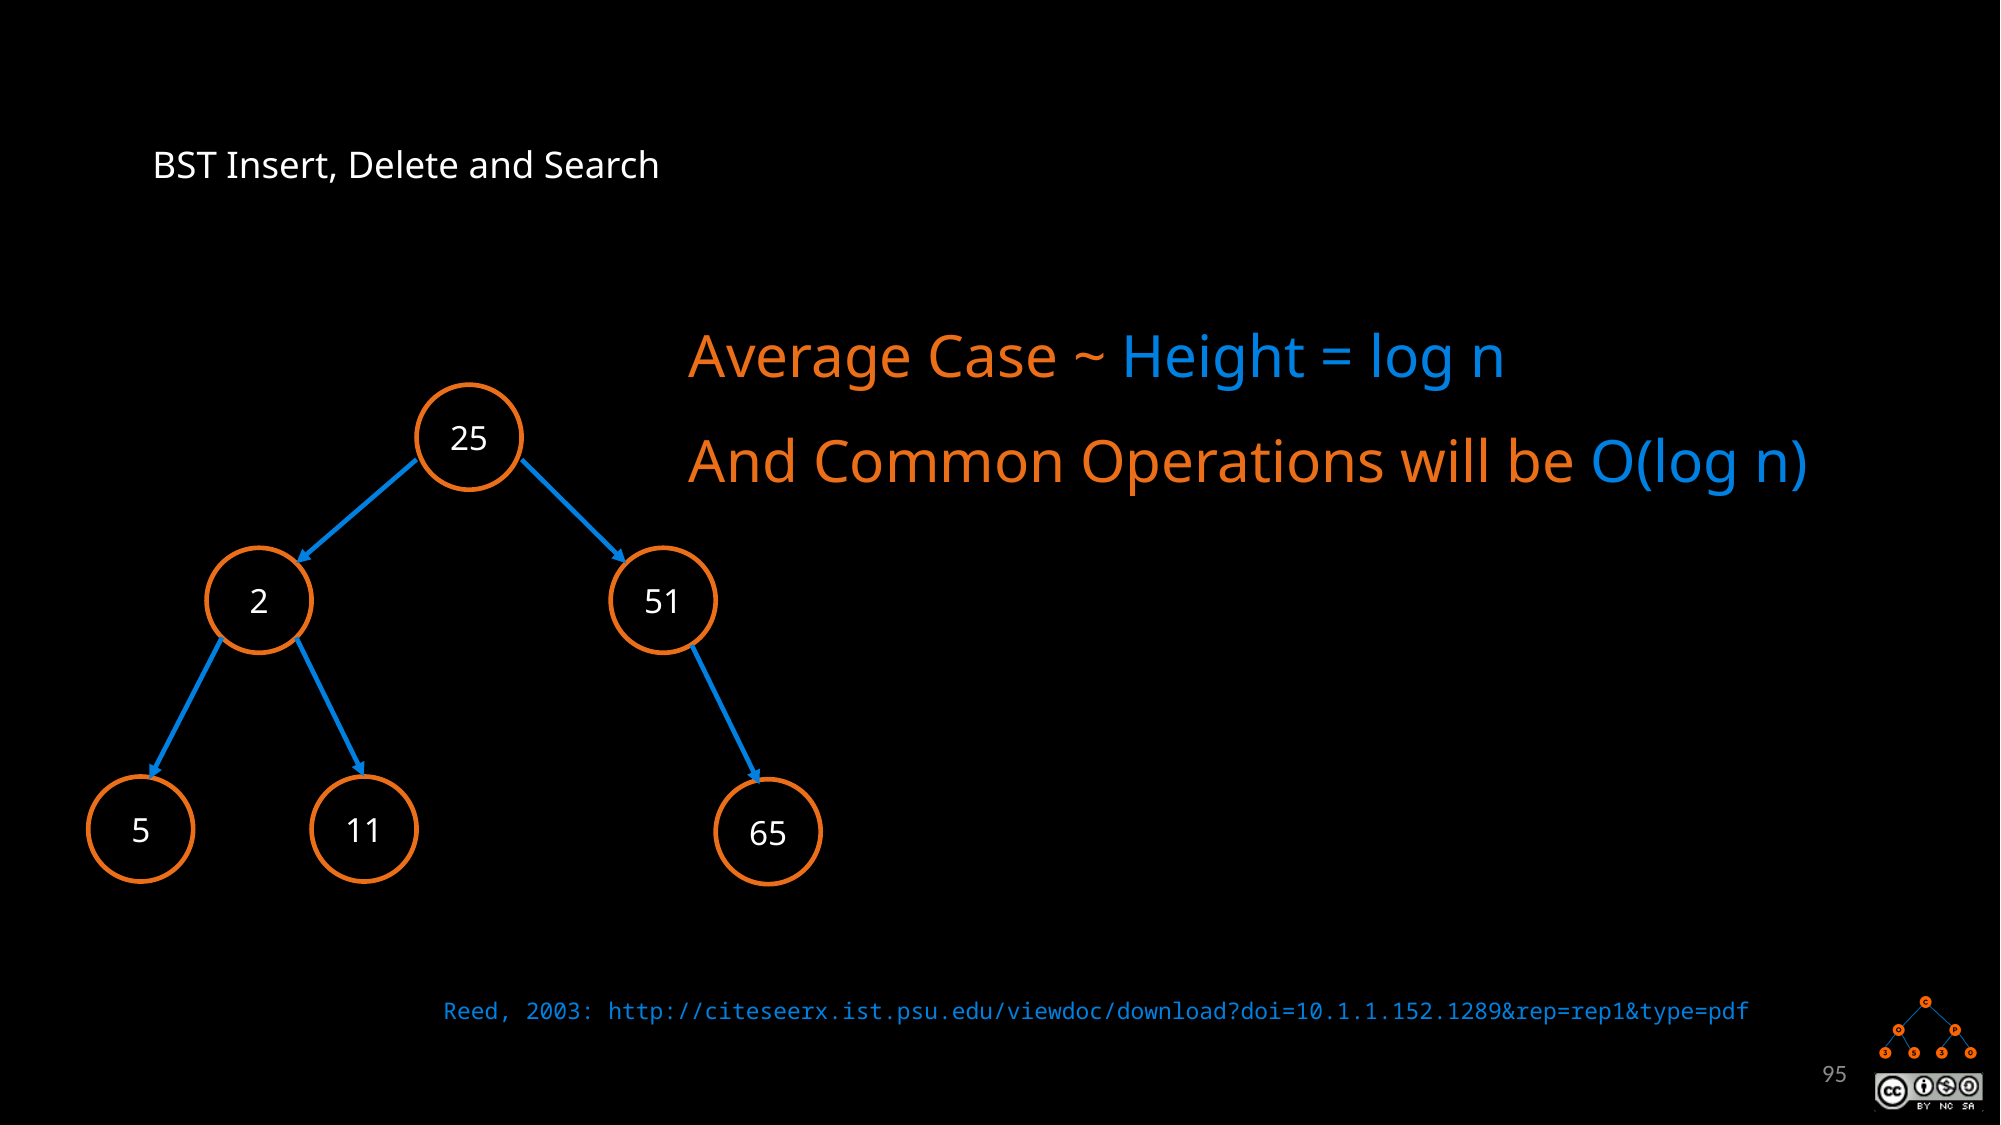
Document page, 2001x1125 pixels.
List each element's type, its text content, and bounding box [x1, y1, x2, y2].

title BST Insert, Delete and Search [137, 59, 1863, 278]
text_box Average Case ~ Height = log n And Common Operations will be O(log n) [674, 277, 2000, 502]
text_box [88, 384, 821, 885]
text_box Reed, 2003: http://citeseerx.ist.psu.edu/viewdoc/download?doi=10.1.1.152.1289&rep=rep1&type=pdf [428, 989, 1859, 1036]
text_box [1859, 988, 1998, 1112]
slide_number 95 [1412, 1042, 1859, 1103]
